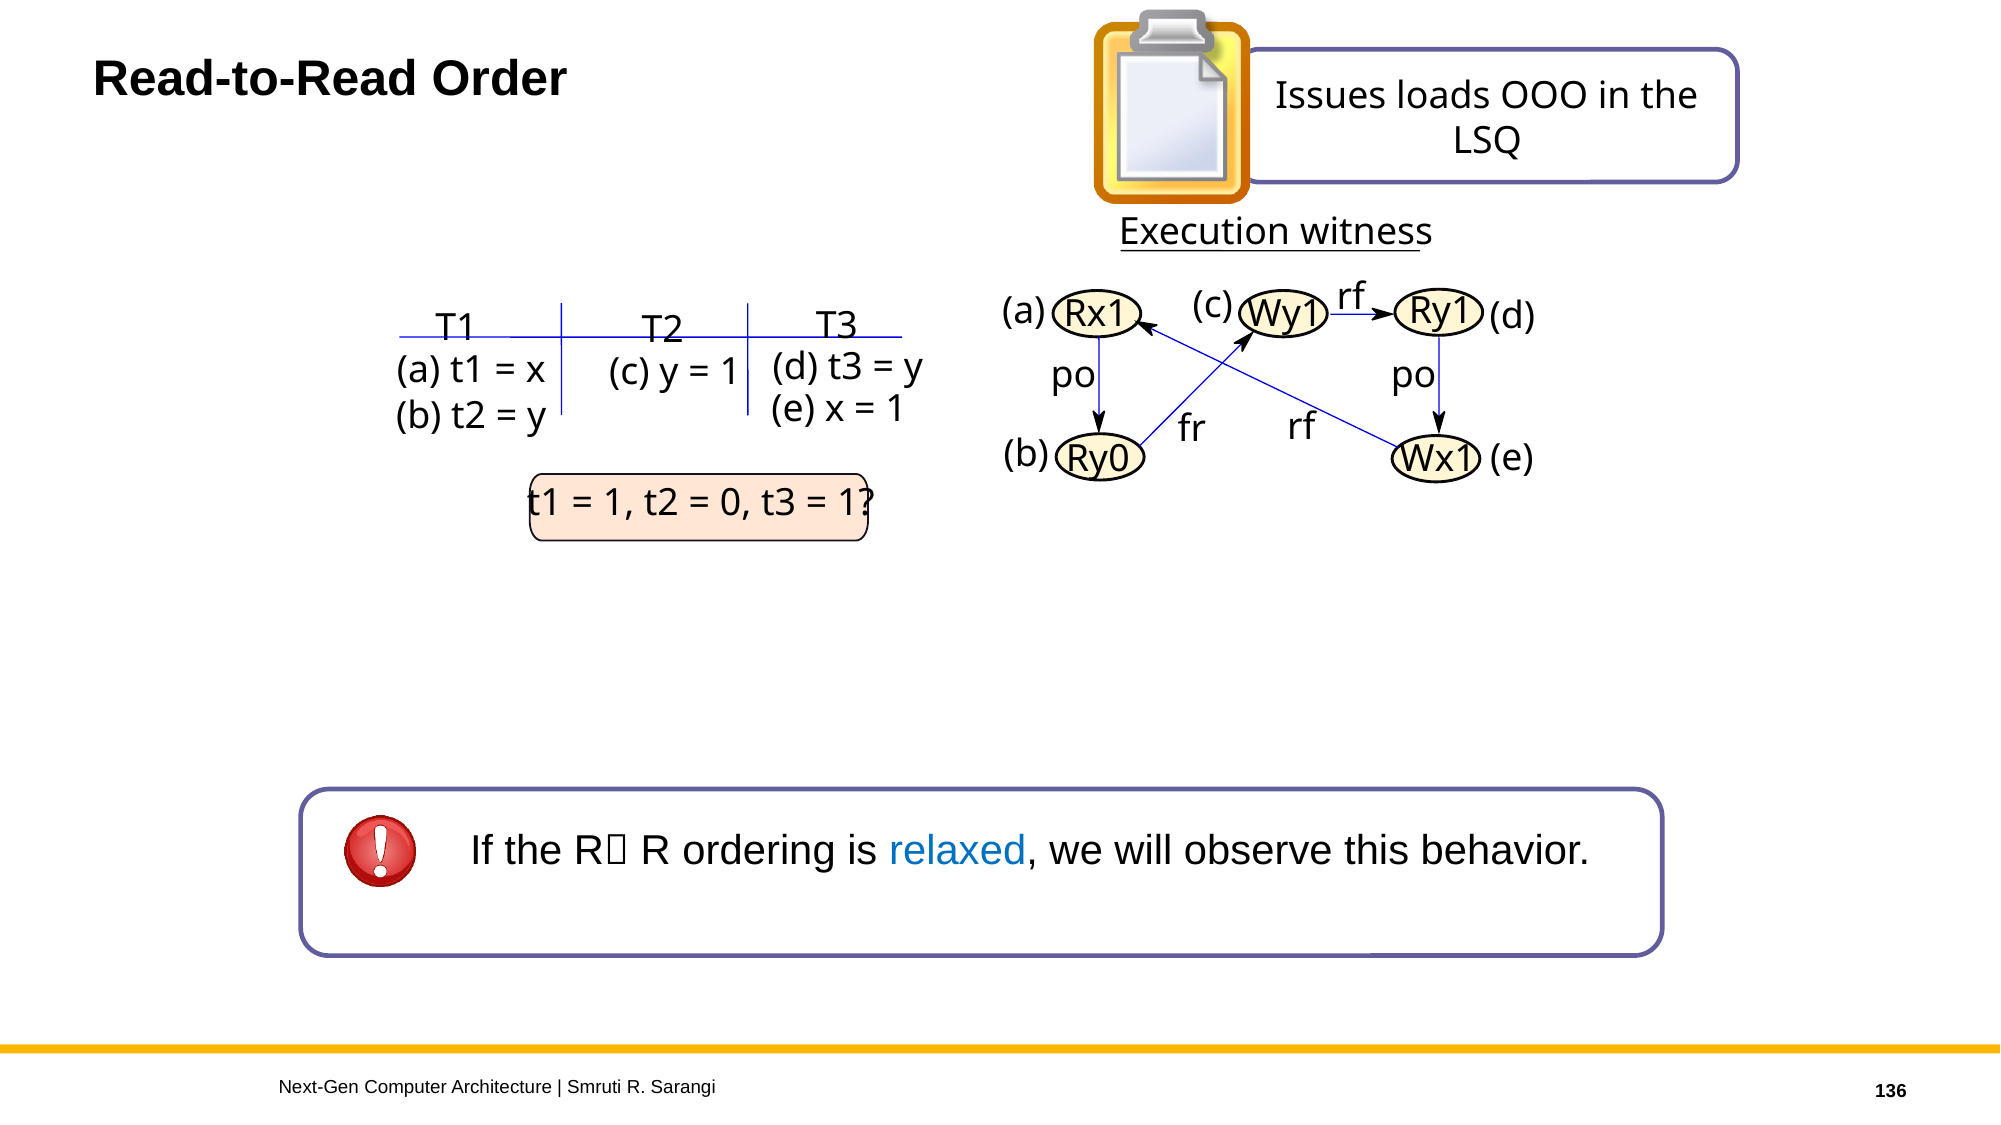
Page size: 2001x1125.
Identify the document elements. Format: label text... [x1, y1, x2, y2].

title Read-to-Read Order [78, 45, 1074, 180]
text_box Issues loads OOO in the LSQ [1270, 48, 1739, 184]
picture [1074, 8, 1270, 205]
slide_number 136 [1711, 1071, 1922, 1109]
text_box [300, 789, 1663, 956]
footer Next-Gen Computer Architecture | Smruti R. Sarangi [263, 1067, 1464, 1105]
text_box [399, 207, 1534, 541]
